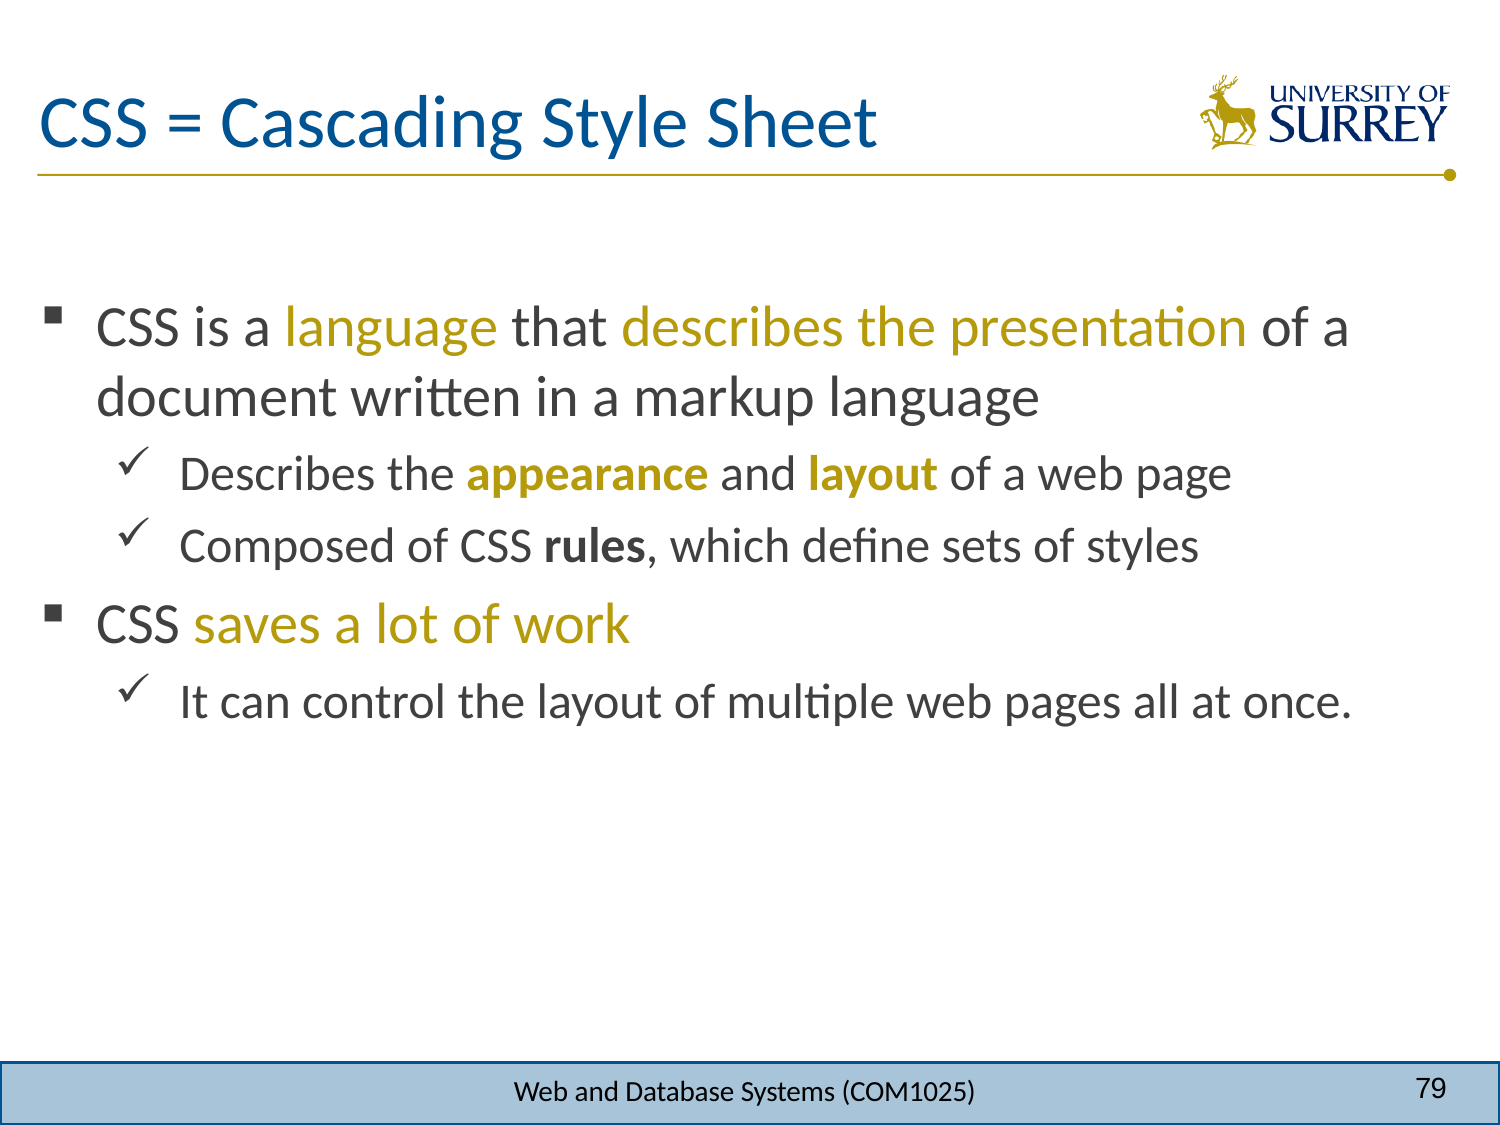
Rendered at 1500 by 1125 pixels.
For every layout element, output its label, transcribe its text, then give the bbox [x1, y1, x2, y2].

picture [1200, 75, 1450, 150]
title CSS = Cascading Style Sheet [37, 70, 1184, 261]
text_box CSS is a language that describes the presentation of a document written in a markup language Describes the appearance and layout of a web page Composed of CSS rules, which define sets of styles CSS saves a lot of work It can control the layout of multiple web pages all at once. [37, 285, 1362, 729]
slide_number 79 [1408, 1069, 1456, 1125]
footer Web and Database Systems (COM1025) [511, 1077, 985, 1125]
